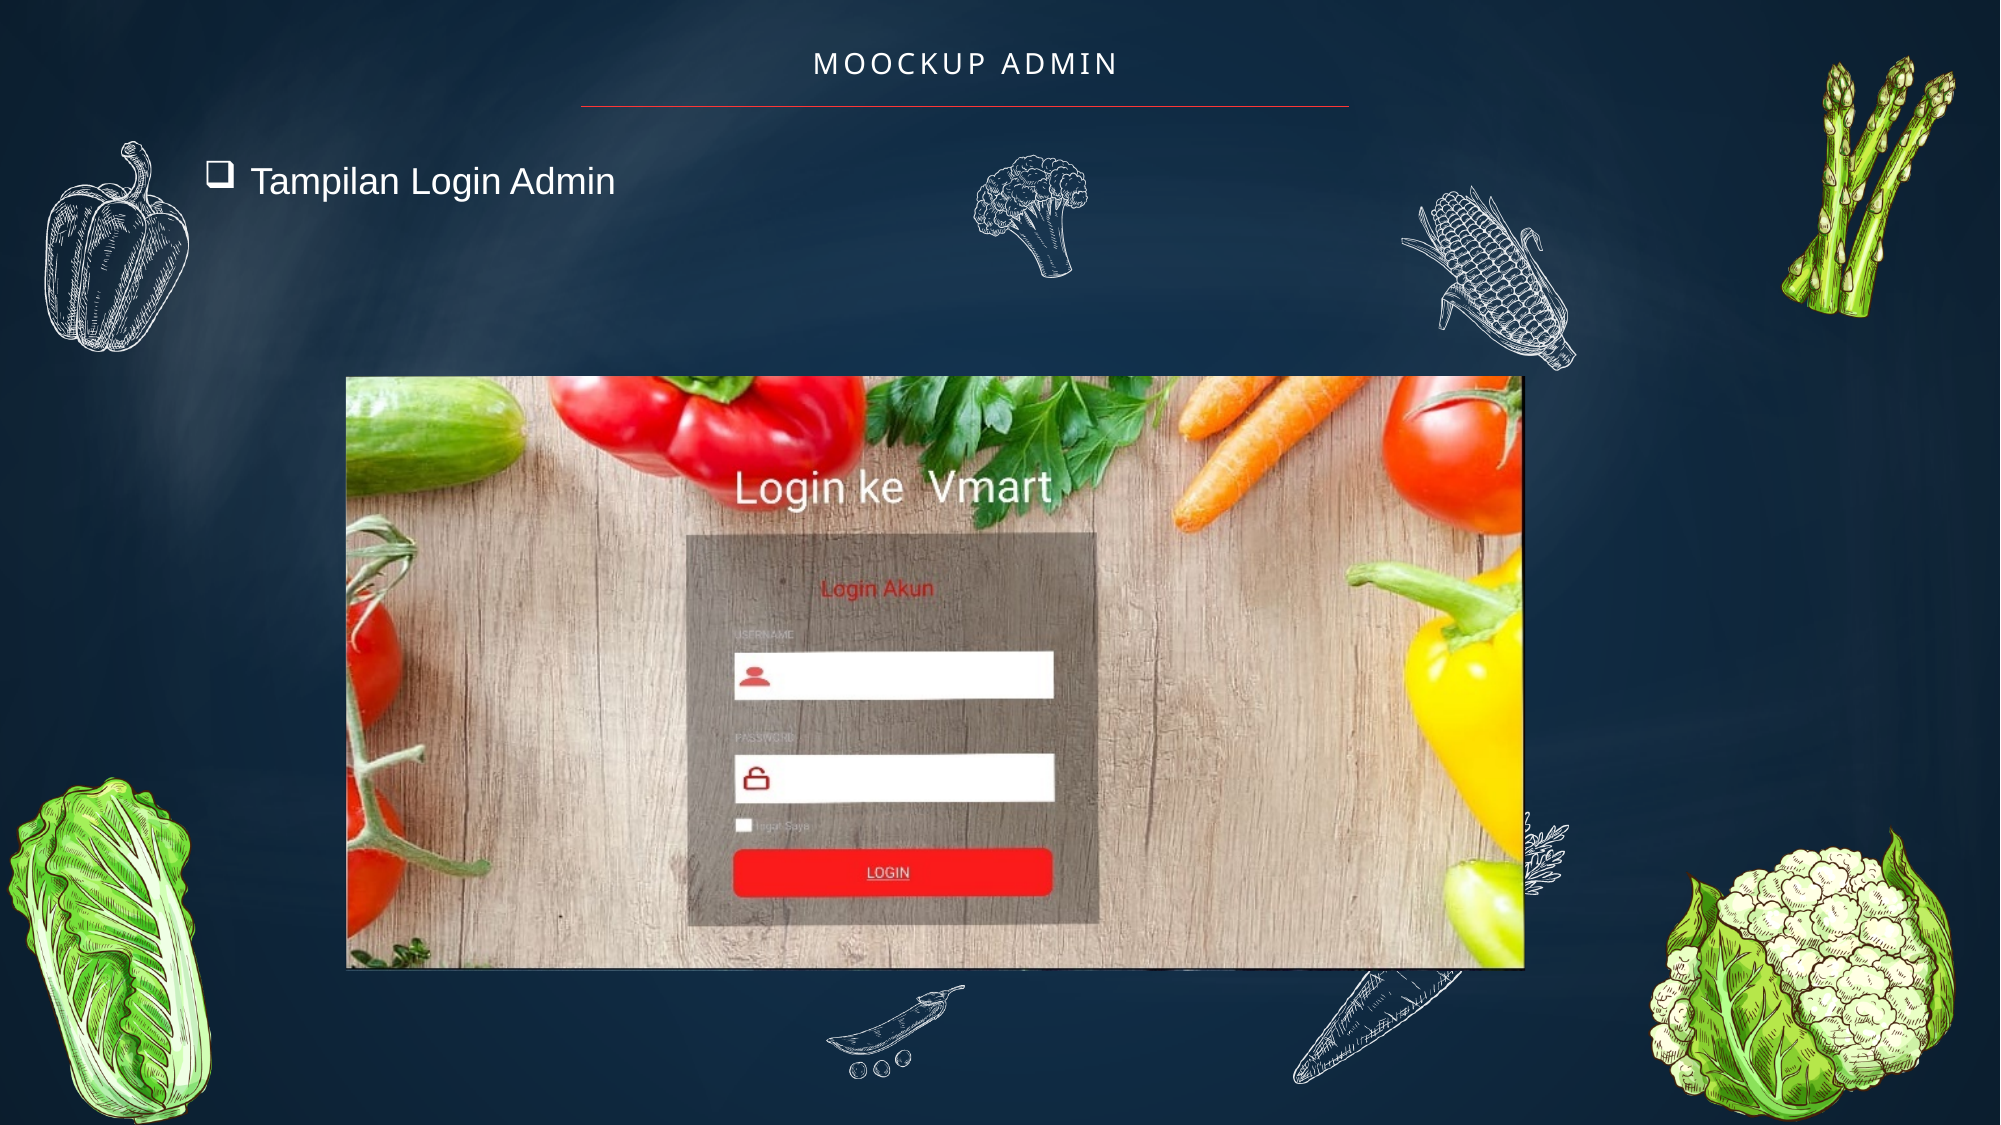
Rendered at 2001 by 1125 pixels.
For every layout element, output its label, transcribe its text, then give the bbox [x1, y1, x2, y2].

text_box Tampilan Login Admin [189, 149, 1189, 210]
picture [0, 0, 2000, 1125]
text_box MOOCKUP ADMIN [403, 22, 1527, 103]
